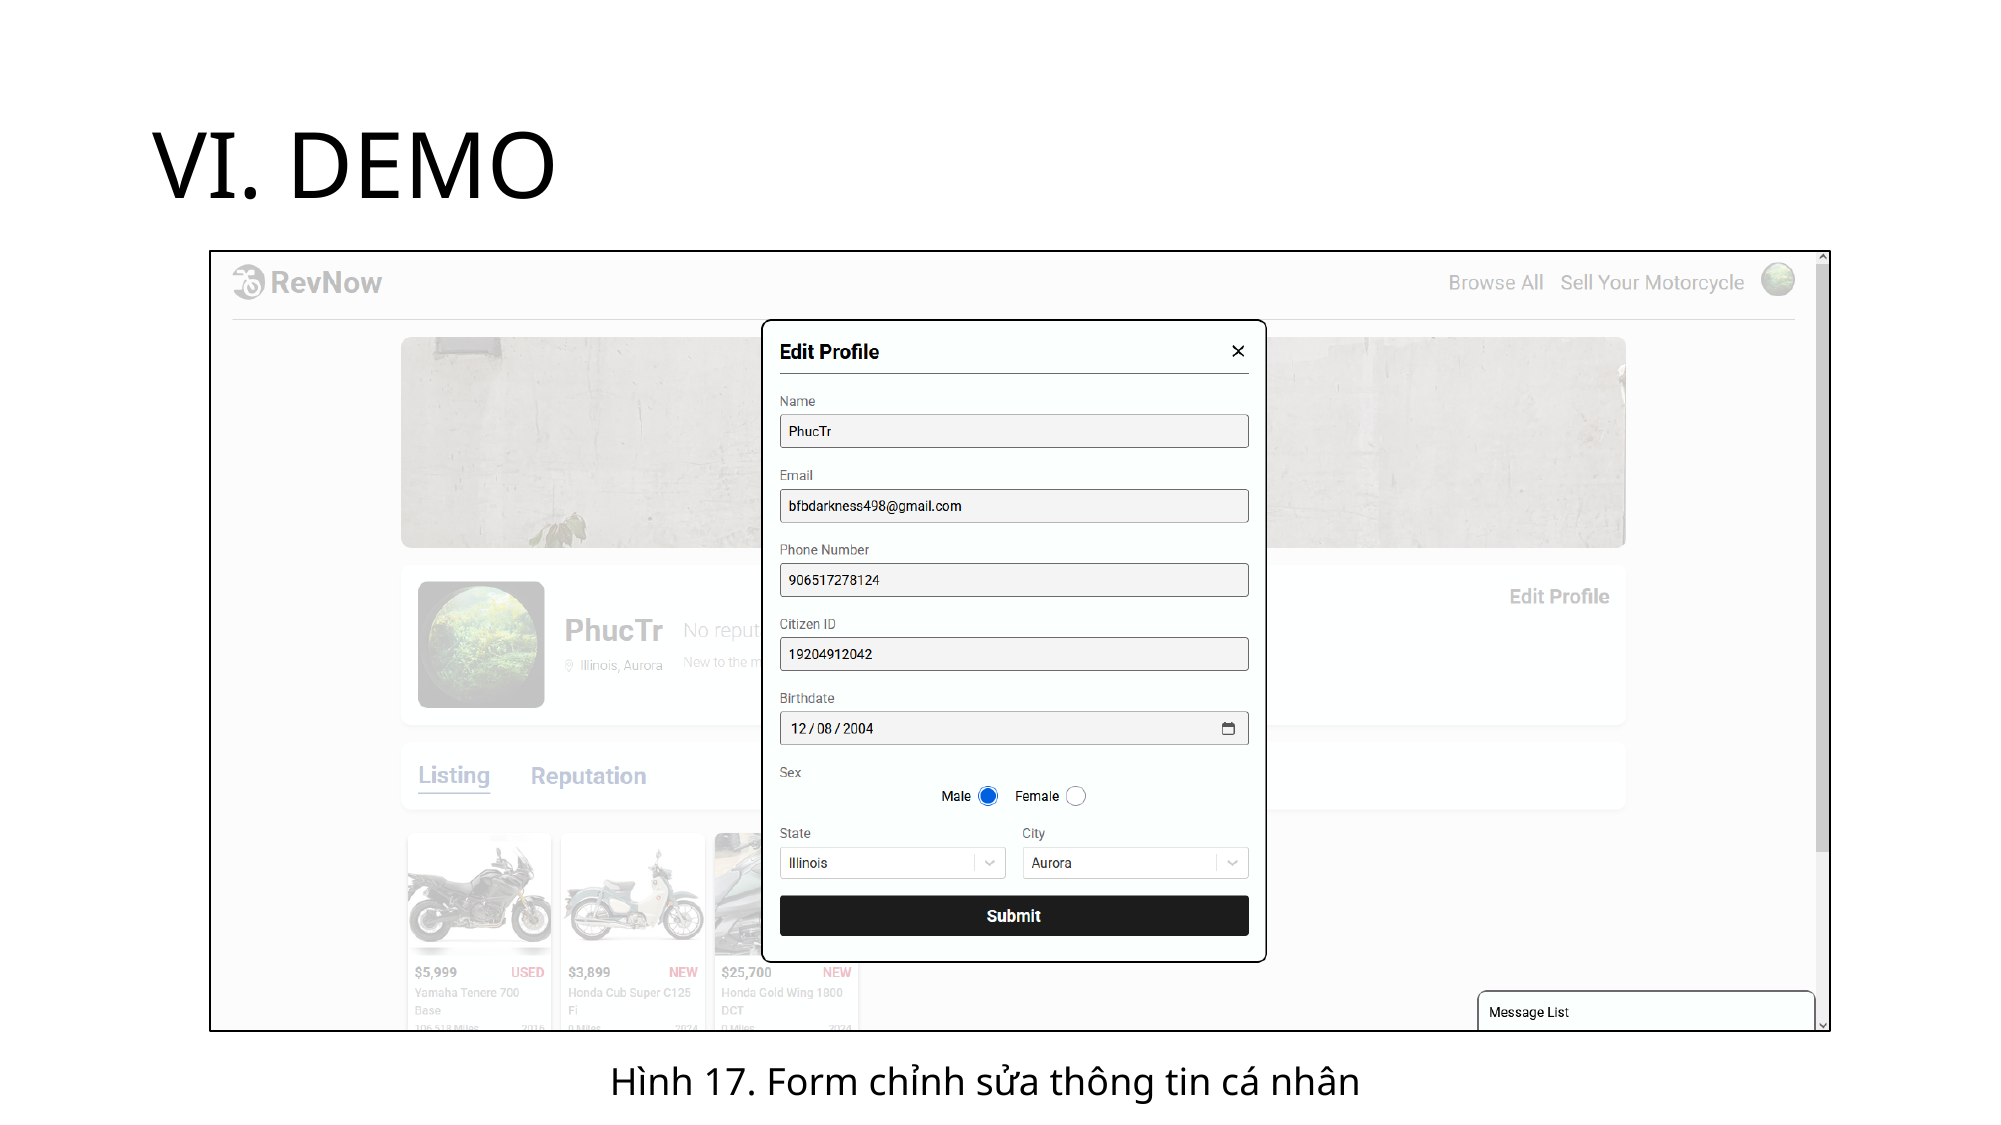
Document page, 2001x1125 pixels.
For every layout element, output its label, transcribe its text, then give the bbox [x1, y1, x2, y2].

text_box Hình 17. Form chỉnh sửa thông tin cá nhân [174, 1050, 1797, 1111]
picture [210, 251, 1830, 1031]
title VI. DEMO [137, 59, 1863, 278]
